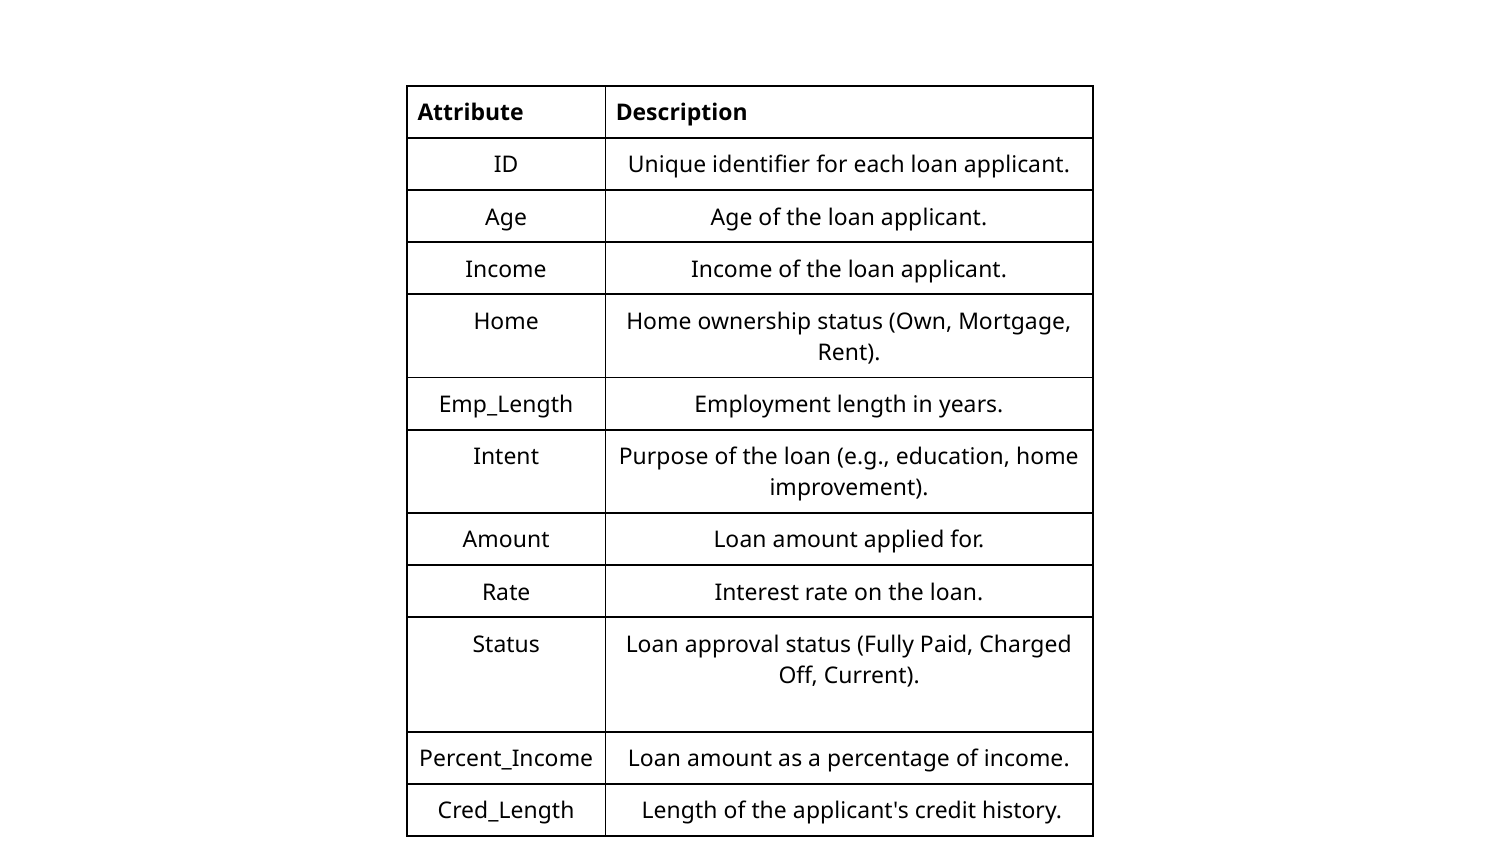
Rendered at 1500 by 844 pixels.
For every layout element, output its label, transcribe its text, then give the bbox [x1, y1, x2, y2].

table_cell Income of the loan applicant. [606, 243, 1092, 293]
table_cell Loan amount applied for. [606, 514, 1092, 564]
table_header Attribute [408, 87, 605, 137]
table_cell Employment length in years. [606, 378, 1092, 429]
table_cell Age [408, 191, 605, 241]
table_cell Amount [408, 514, 605, 564]
table_cell Rate [408, 566, 605, 616]
table_cell Loan amount as a percentage of income. [606, 733, 1092, 783]
table_cell Cred_Length [408, 785, 605, 835]
table_header Description [606, 87, 1092, 137]
table_cell ID [408, 139, 605, 189]
table_cell Emp_Length [408, 378, 605, 429]
table_cell Purpose of the loan (e.g., education, home improvement). [606, 431, 1092, 512]
table_cell Unique identifier for each loan applicant. [606, 139, 1092, 189]
table_cell Intent [408, 431, 605, 512]
table_cell Length of the applicant's credit history. [606, 785, 1092, 835]
table_cell Age of the loan applicant. [606, 191, 1092, 241]
table_cell Income [408, 243, 605, 293]
table_cell Interest rate on the loan. [606, 566, 1092, 616]
table_cell Loan approval status (Fully Paid, Charged Off, Current). [606, 618, 1092, 731]
table_cell Percent_Income [408, 733, 605, 783]
table_cell Home ownership status (Own, Mortgage, Rent). [606, 295, 1092, 377]
table_cell Status [408, 618, 605, 731]
table_cell Home [408, 295, 605, 377]
